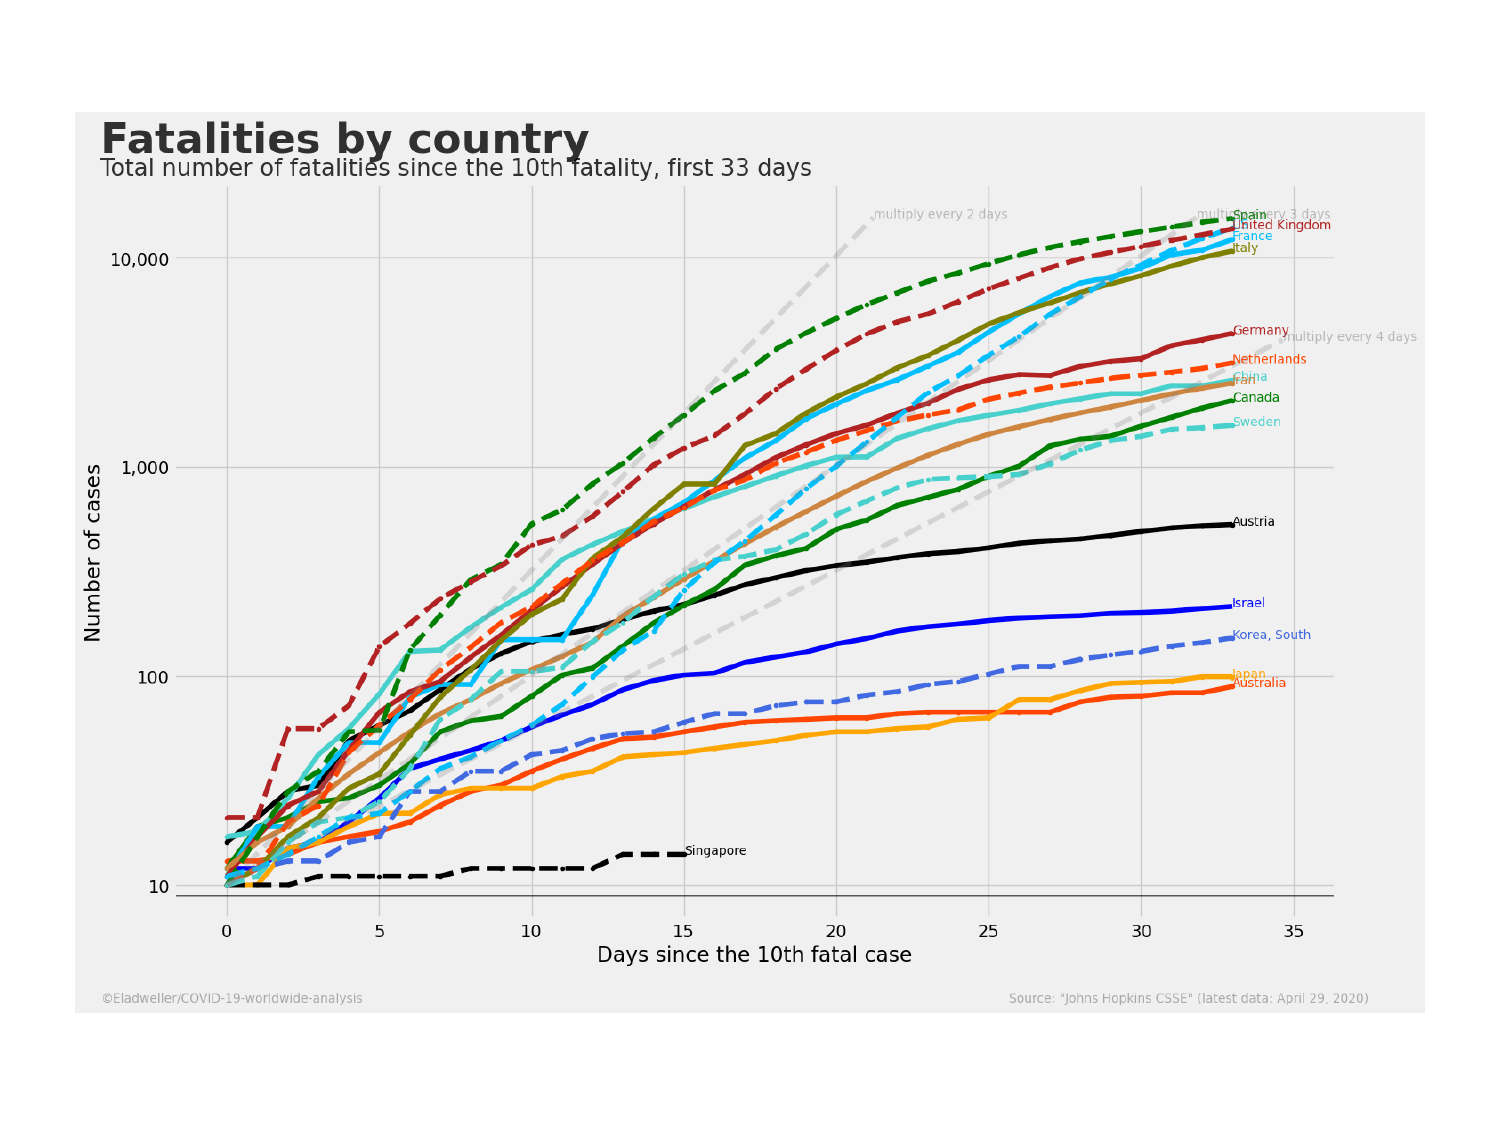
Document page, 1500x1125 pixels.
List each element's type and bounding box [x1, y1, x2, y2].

picture [74, 112, 1426, 1013]
